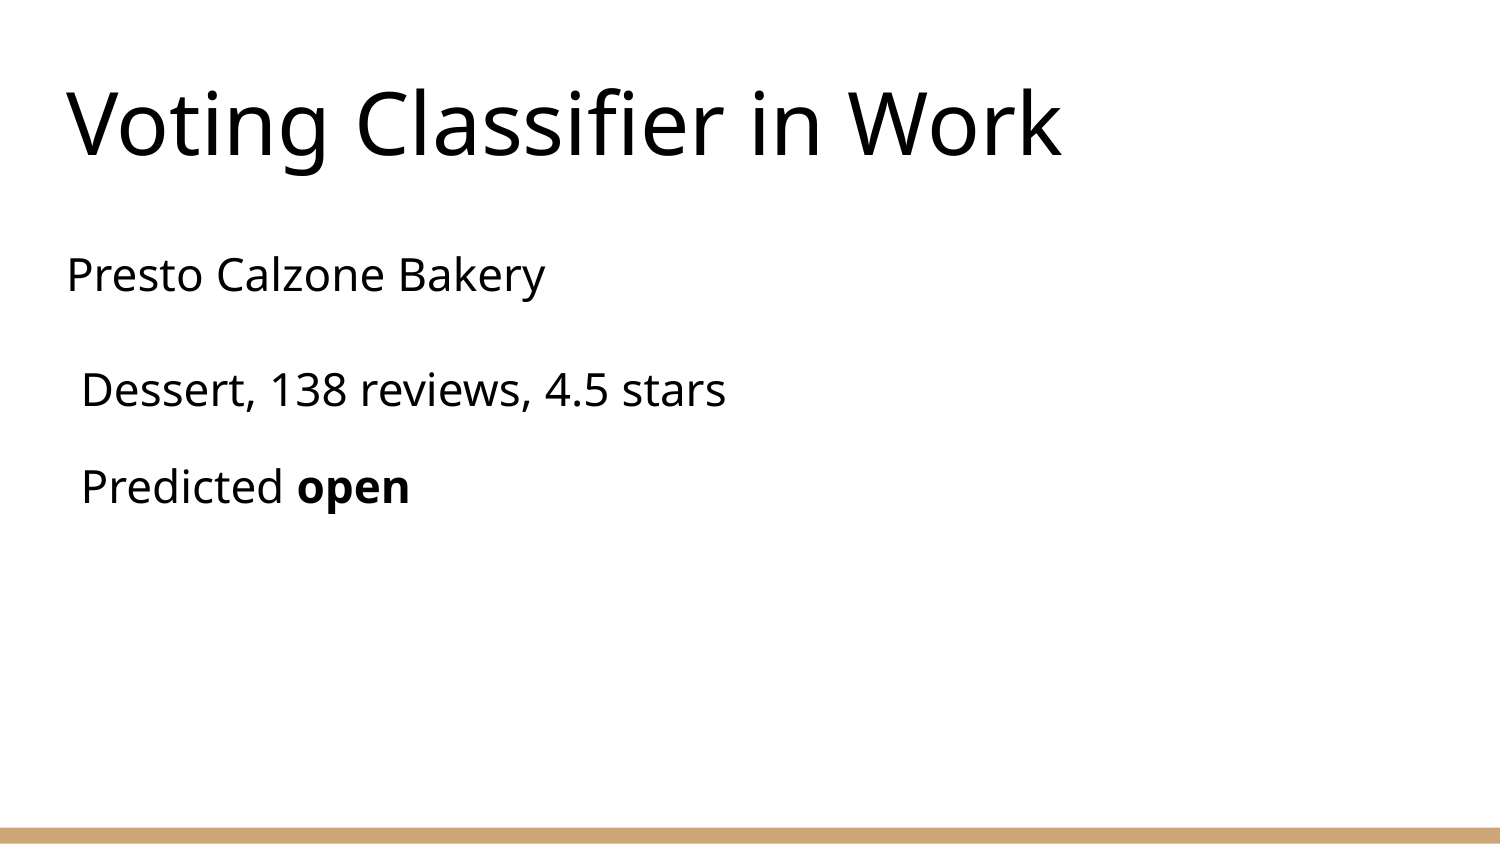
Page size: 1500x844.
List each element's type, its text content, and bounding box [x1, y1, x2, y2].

list Presto Calzone Bakery Dessert, 138 reviews, 4.5 stars Predicted open [51, 222, 1449, 773]
title Voting Classifier in Work [51, 51, 1449, 189]
